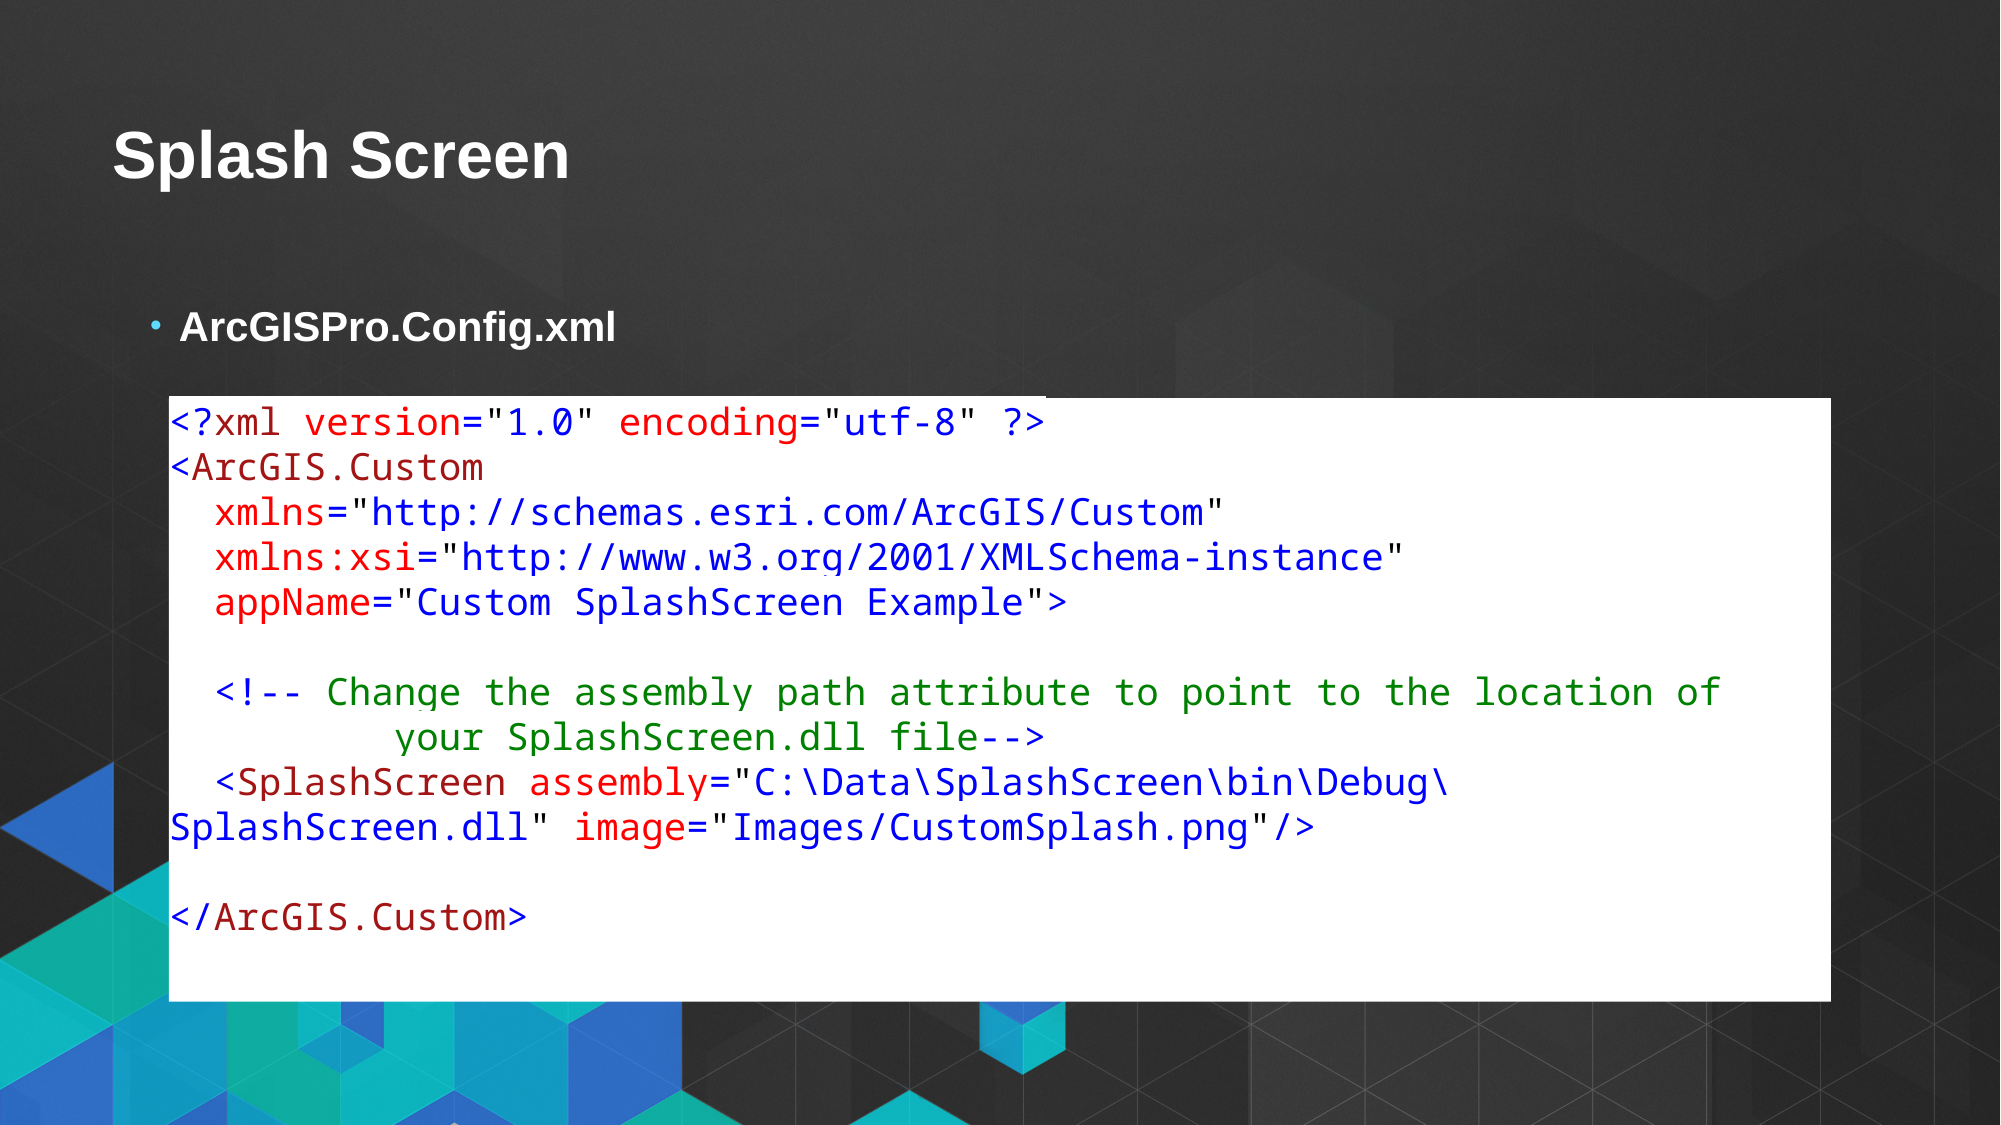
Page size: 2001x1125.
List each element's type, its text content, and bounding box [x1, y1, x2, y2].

text_box <?xml version="1.0" encoding="utf-8" ?> <ArcGIS.Custom xmlns="http://schemas.esri.com/ArcGIS/Custom" xmlns:xsi="http://www.w3.org/2001/XMLSchema-instance" appName="Custom SplashScreen Example"> <!-- Change the assembly path attribute to point to the location of your SplashScreen.dll file--> <SplashScreen assembly="C:\Data\SplashScreen\bin\Debug\SplashScreen.dll" image="Images/CustomSplash.png"/> </ArcGIS.Custom> [168, 398, 1831, 1002]
list ArcGISPro.Config.xml [150, 299, 1851, 930]
picture [0, 0, 2001, 1125]
title Splash Screen [112, 111, 1889, 300]
picture [230, 1120, 240, 1125]
